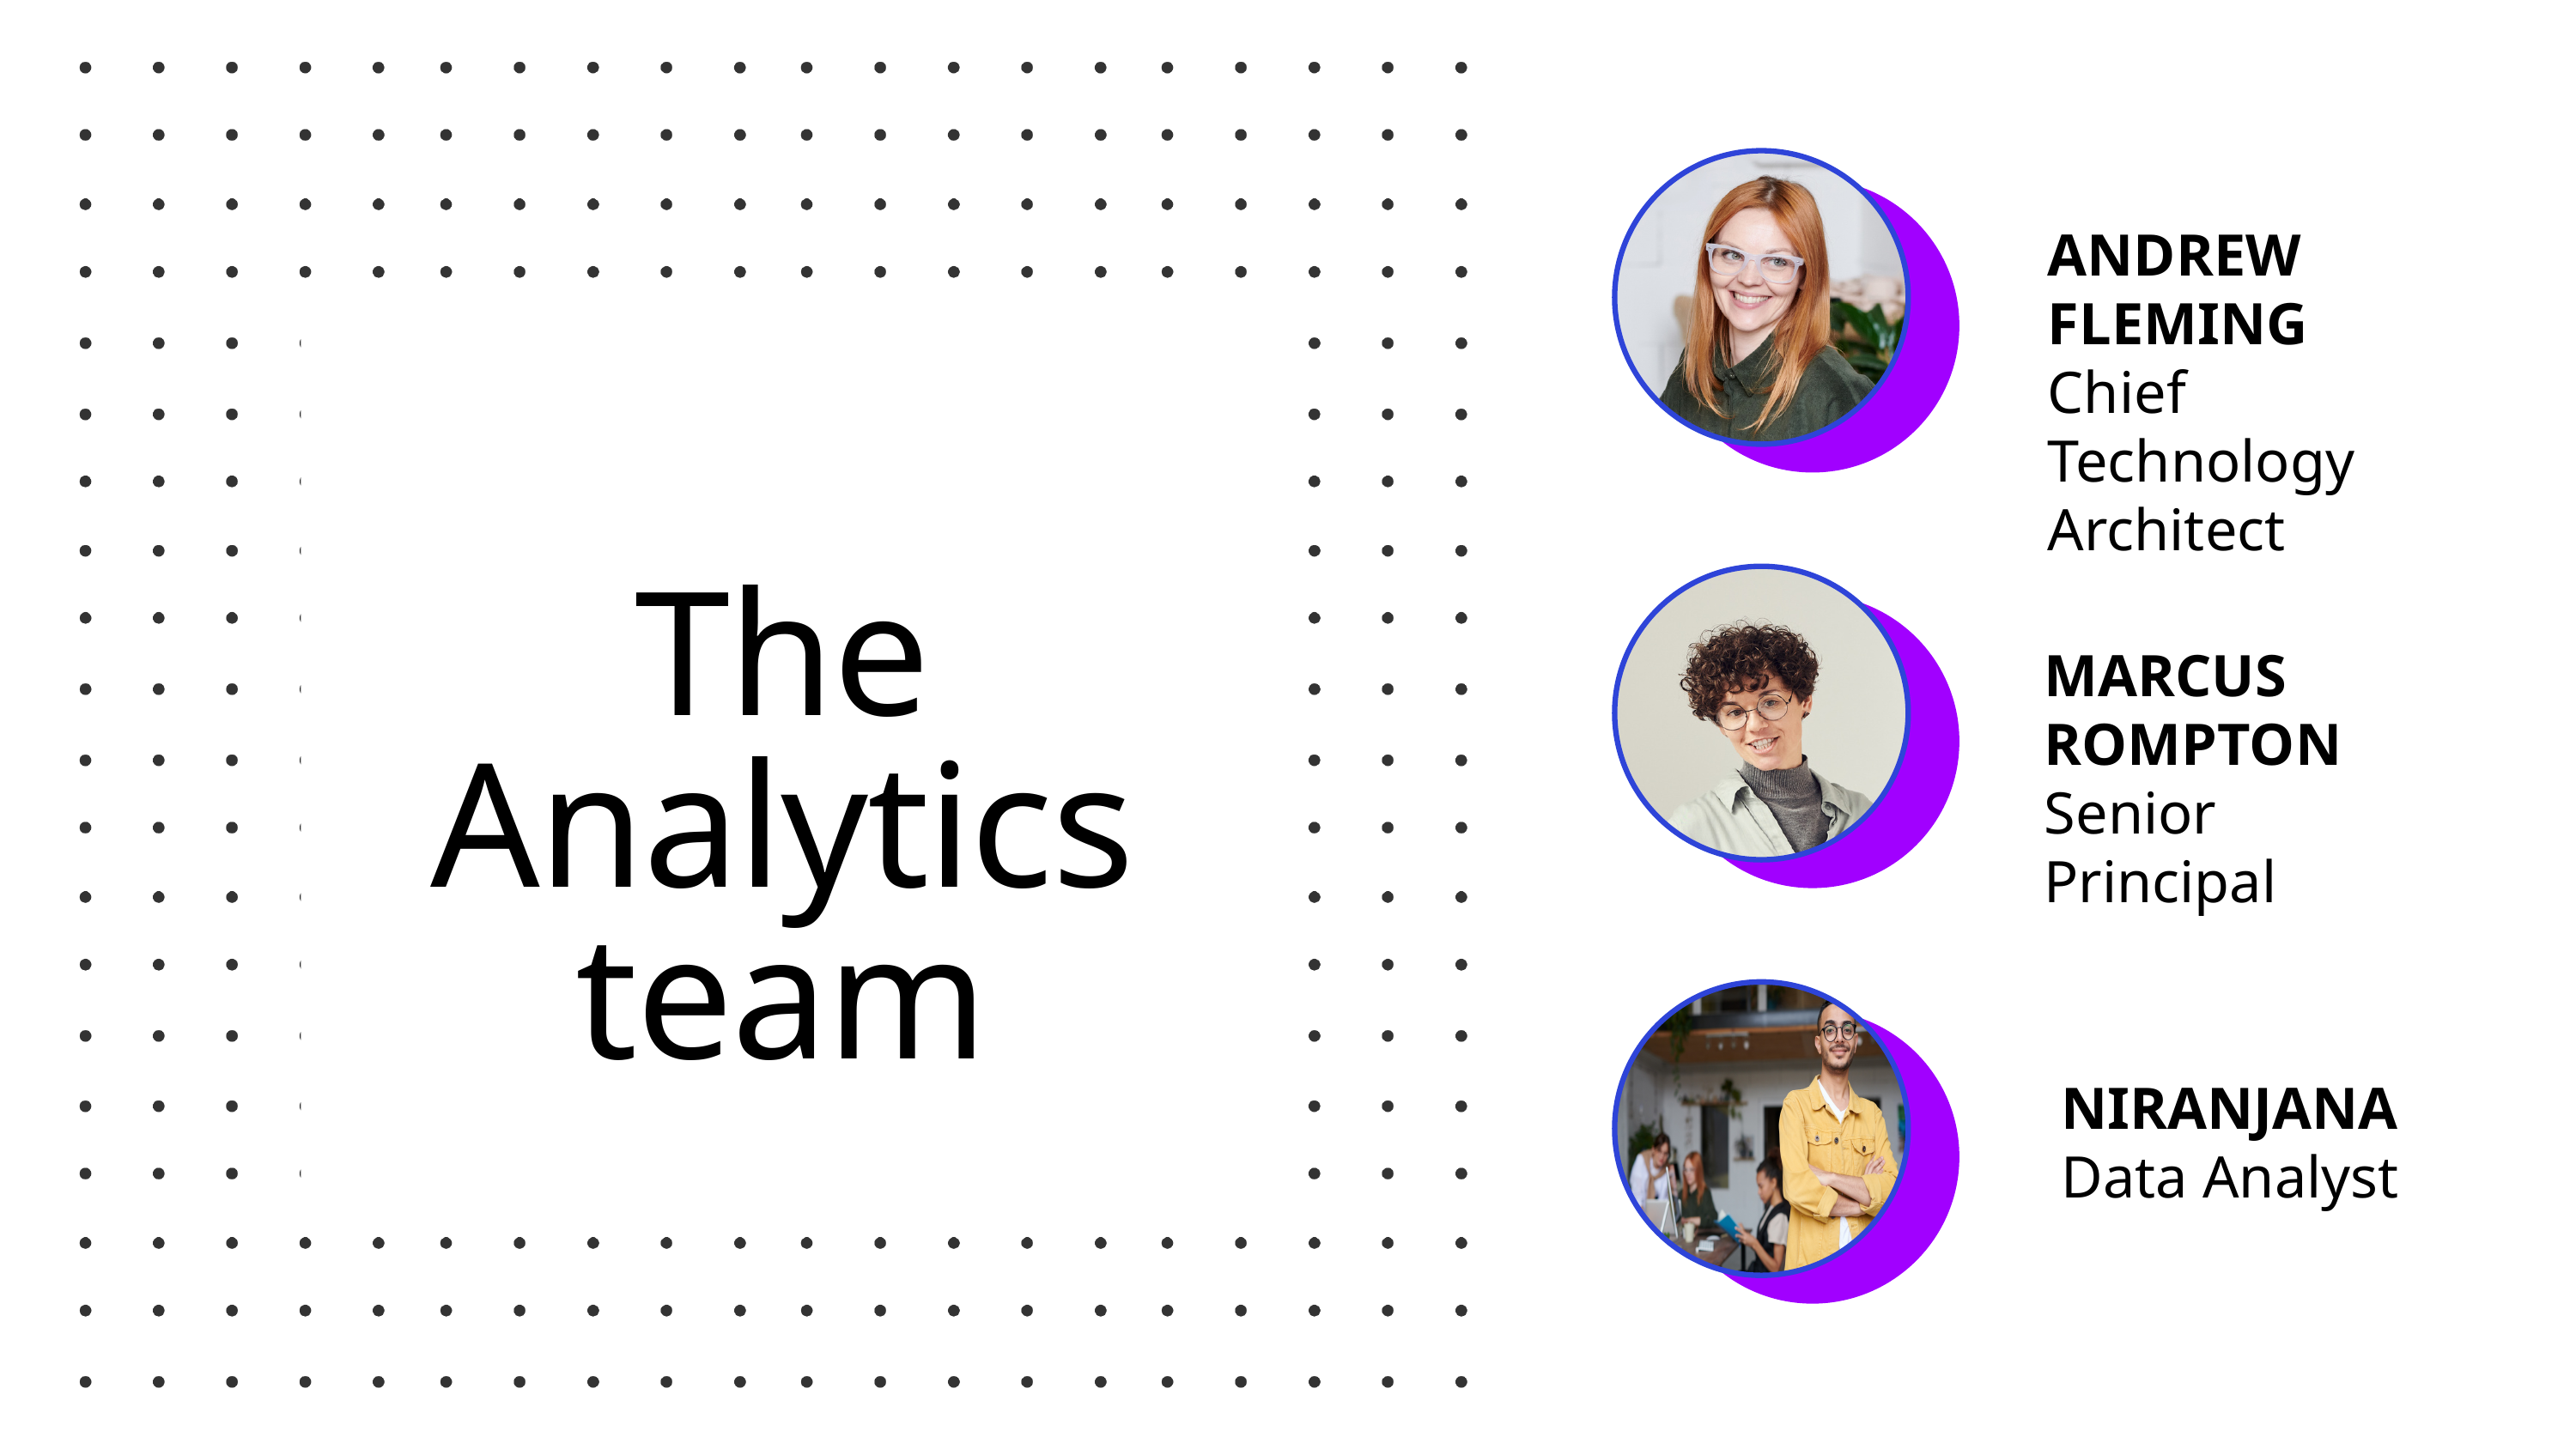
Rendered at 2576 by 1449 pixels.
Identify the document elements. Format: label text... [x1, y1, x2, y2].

text_box ANDREW FLEMING Chief Technology Architect [2034, 212, 2464, 568]
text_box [70, 57, 1472, 1392]
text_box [1665, 594, 1960, 888]
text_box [1607, 563, 1916, 863]
text_box MARCUS ROMPTON Senior Principal [2031, 633, 2415, 920]
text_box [1607, 975, 1916, 1282]
text_box NIRANJANA Data Analyst [2048, 1065, 2425, 1216]
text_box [1607, 144, 1916, 451]
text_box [1665, 179, 1960, 473]
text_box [1665, 1009, 1960, 1304]
